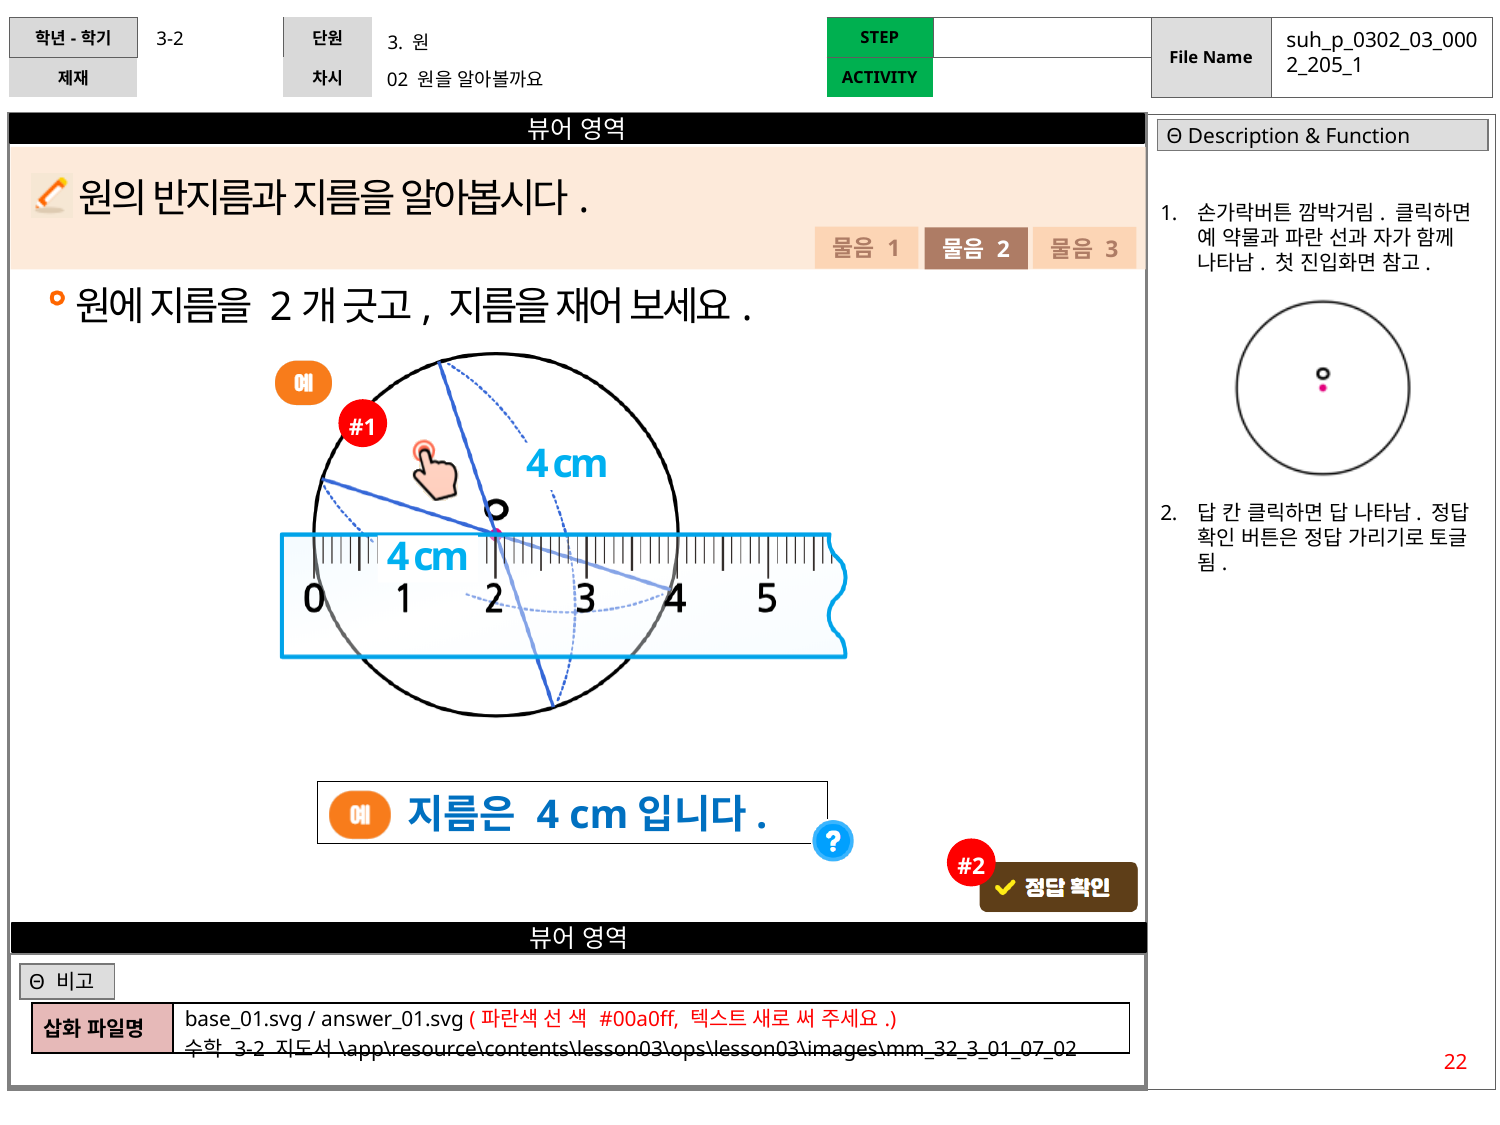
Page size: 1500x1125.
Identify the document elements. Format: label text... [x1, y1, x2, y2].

picture [327, 788, 393, 842]
text_box 3-2 [141, 18, 284, 55]
table_header base_01.svg / answer_01.svg (파란색 선 색 #00a0ff, 텍스트 새로 써 주세요.) 수학 3-2 지도서\app\resource\contents\lesson03\ops\lesson03\images\mm_32_3_01_07_02 [174, 1004, 1129, 1052]
picture [262, 348, 867, 723]
text_box suh_p_0302_03_0002_205_1 [1271, 18, 1500, 84]
picture [810, 819, 854, 863]
text_box [9, 145, 1148, 272]
text_box 02 원을 알아볼까요 [372, 60, 821, 96]
text_box #2 [944, 836, 998, 889]
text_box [814, 226, 1137, 270]
picture [1231, 297, 1414, 481]
picture [46, 286, 67, 308]
text_box 원의 반지름과 지름을 알아봅시다. [63, 165, 1145, 228]
text_box 3. 원 [372, 23, 828, 48]
text_box 지름은 4 cm입니다. [317, 781, 828, 844]
table_header 삽화 파일명 [33, 1004, 172, 1052]
picture [31, 173, 73, 218]
picture [977, 859, 1141, 913]
text_box 원에 지름을 2개 긋고, 지름을 재어 보세요. [61, 273, 993, 336]
text_box 손가락버튼 깜박거림. 클릭하면 예 약물과 파란 선과 자가 함께 나타남. 첫 진입화면 참고. 답 칸 클릭하면 답 나타남. 정답 확인 버튼은 정답 가리기로 토글 됨. [1145, 160, 1500, 582]
table_header Θ Description & Function [1158, 120, 1487, 150]
